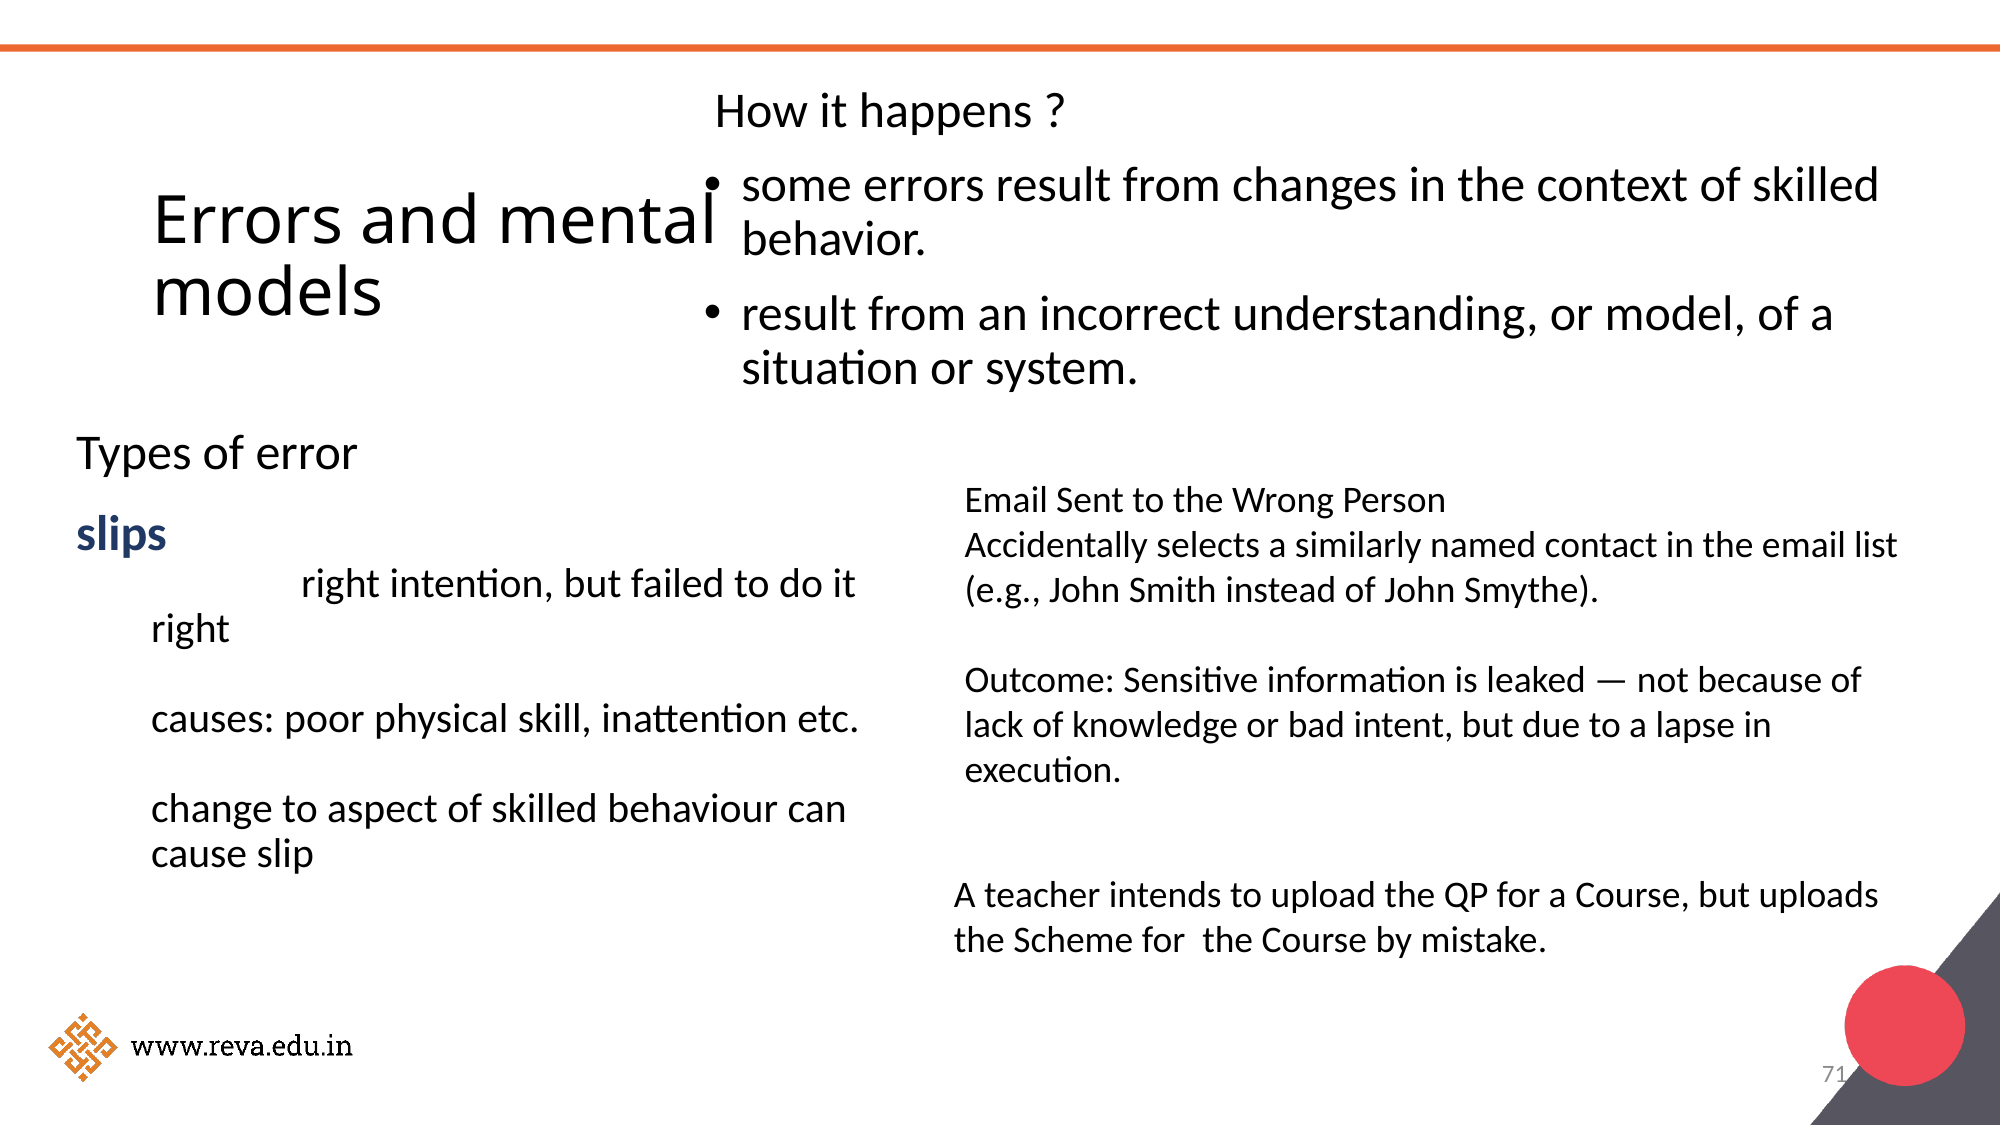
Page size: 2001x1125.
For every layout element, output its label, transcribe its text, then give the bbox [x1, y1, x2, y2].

text_box A teacher intends to upload the QP for a Course, but uploads the Scheme for the Course by mistake. [939, 862, 1939, 968]
slide_number 71 [1412, 1042, 1863, 1103]
title Errors and mental models [137, 75, 783, 338]
text_box Types of error slips right intention, but failed to do it right causes: poor physical skill, inattention etc. change to aspect of skilled behaviour can cause slip [61, 419, 947, 956]
picture [31, 1003, 366, 1092]
picture [1801, 882, 2000, 1125]
list How it happens ? some errors result from changes in the context of skilled behavior. result from an incorrect understanding, or model, of a situation or system. [688, 76, 1955, 428]
text_box Email Sent to the Wrong Person Accidentally selects a similarly named contact in the email list (e.g., John Smith instead of John Smythe). Outcome: Sensitive information is leaked — not because of lack of knowledge or bad intent, but due to a lapse in execution. [949, 468, 1921, 798]
